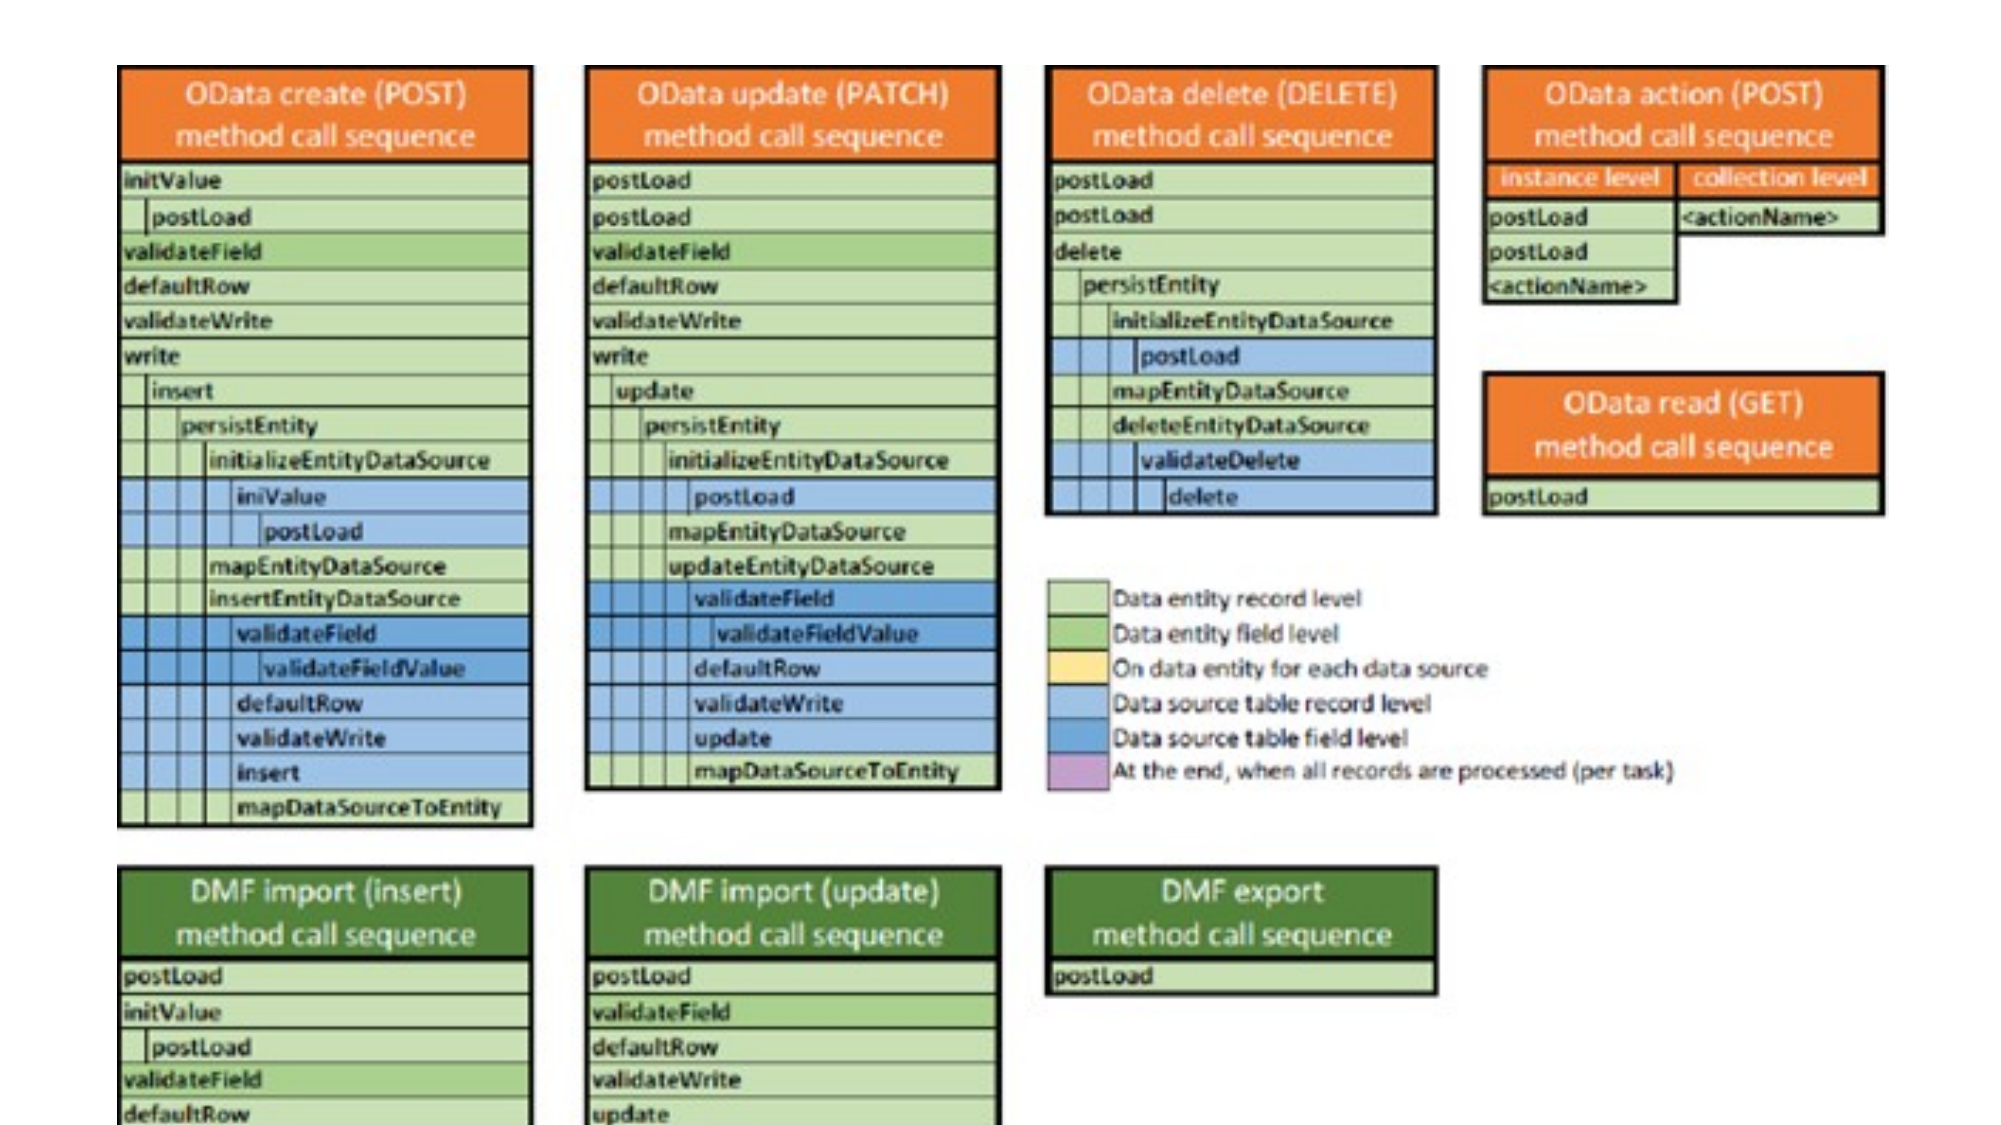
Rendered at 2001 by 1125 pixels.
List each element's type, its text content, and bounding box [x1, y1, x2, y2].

text_box Example: Order to Cash [110, 66, 117, 192]
picture [117, 65, 1889, 1125]
